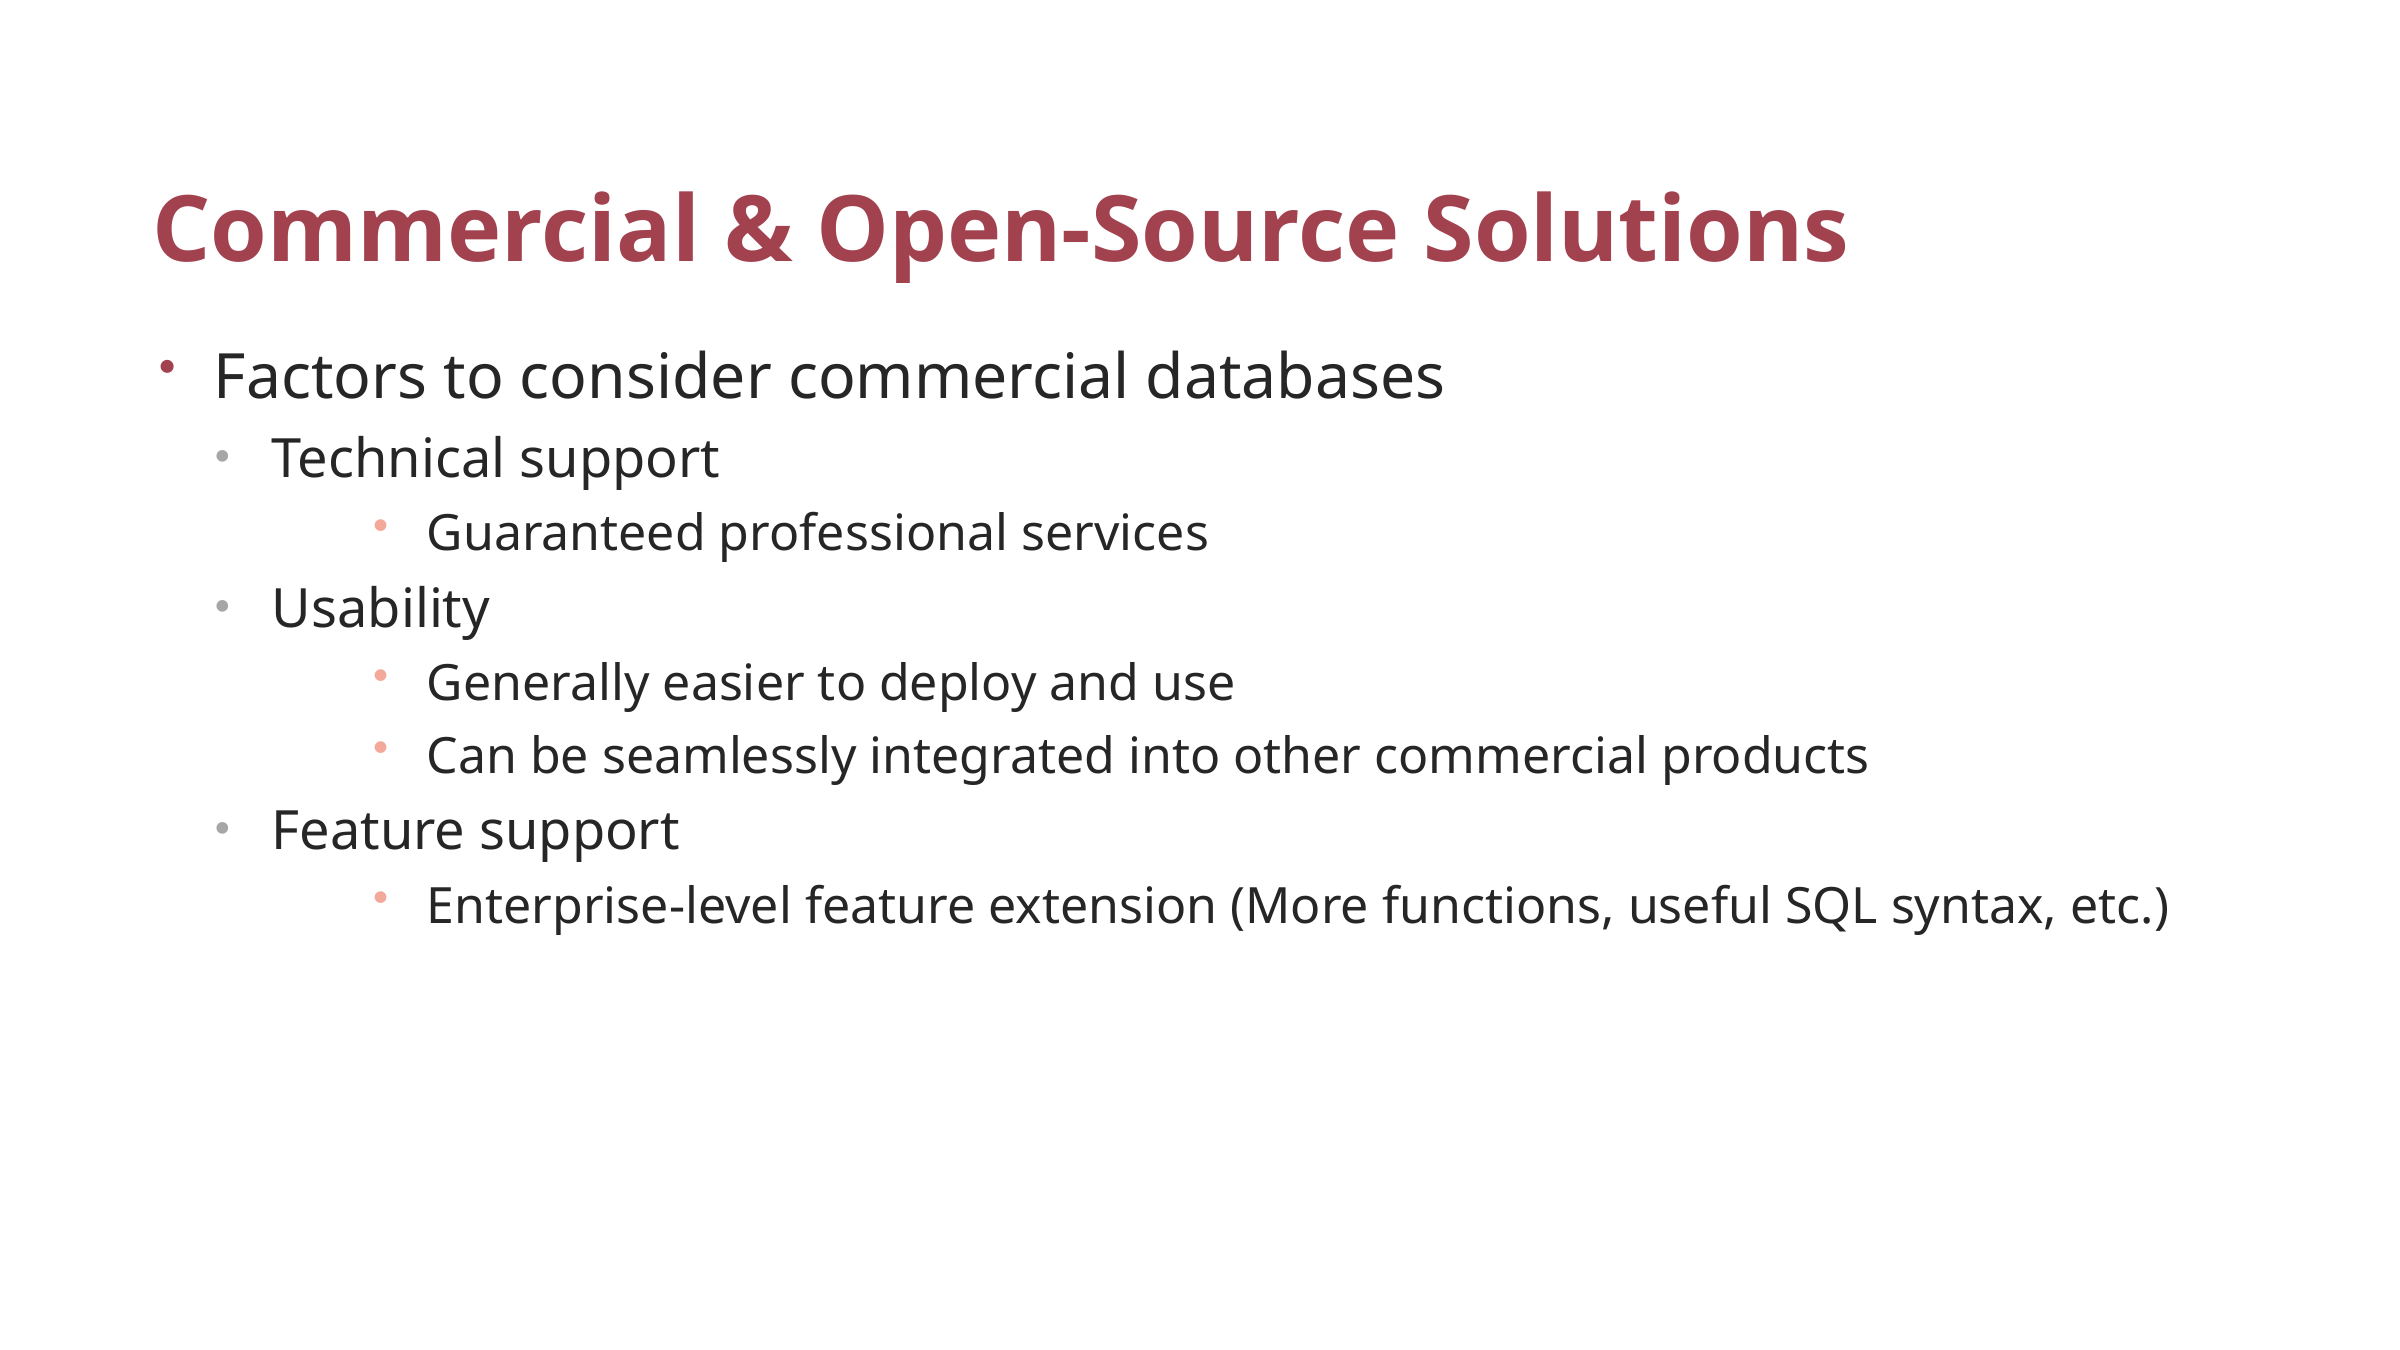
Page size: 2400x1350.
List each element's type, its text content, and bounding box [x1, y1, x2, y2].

title Commercial & Open-Source Solutions [137, 54, 2263, 288]
list Factors to consider commercial databases Technical support Guaranteed professional services Usability Generally easier to deploy and use Can be seamlessly integrated into other commercial products Feature support Enterprise-level feature extension (More functions, useful SQL syntax, etc.) [137, 324, 2263, 1200]
